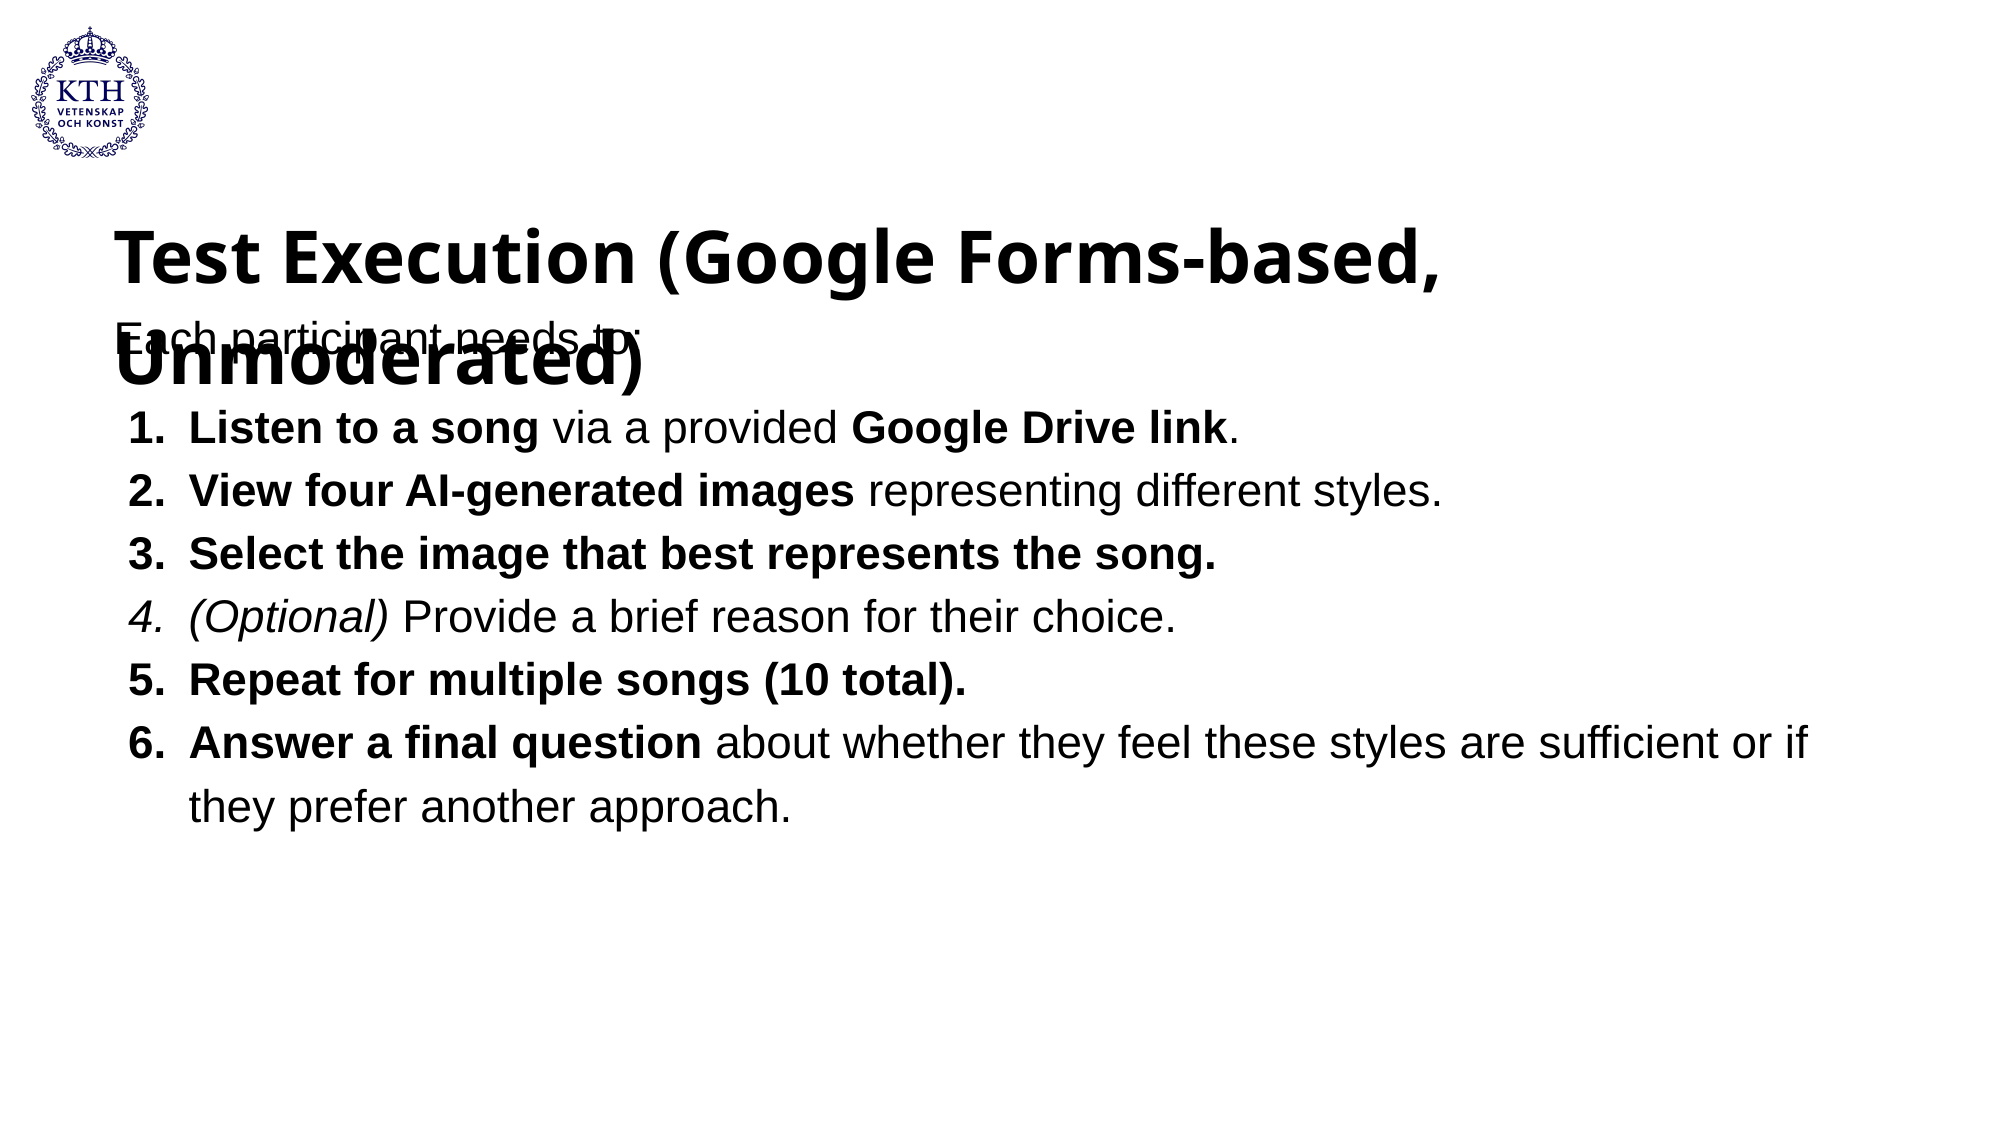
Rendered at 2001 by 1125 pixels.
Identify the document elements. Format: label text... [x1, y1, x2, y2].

picture [31, 26, 149, 158]
title Test Execution (Google Forms-based, Unmoderated) [98, 179, 1902, 273]
list Each participant needs to: Listen to a song via a provided Google Drive link. View four AI-generated images representing different styles. Select the image that best represents the song. (Optional) Provide a brief reason for their choice. Repeat for multiple songs (10 total). Answer a final question about whether they feel these styles are sufficient or if they prefer another approach. [98, 307, 1902, 1038]
